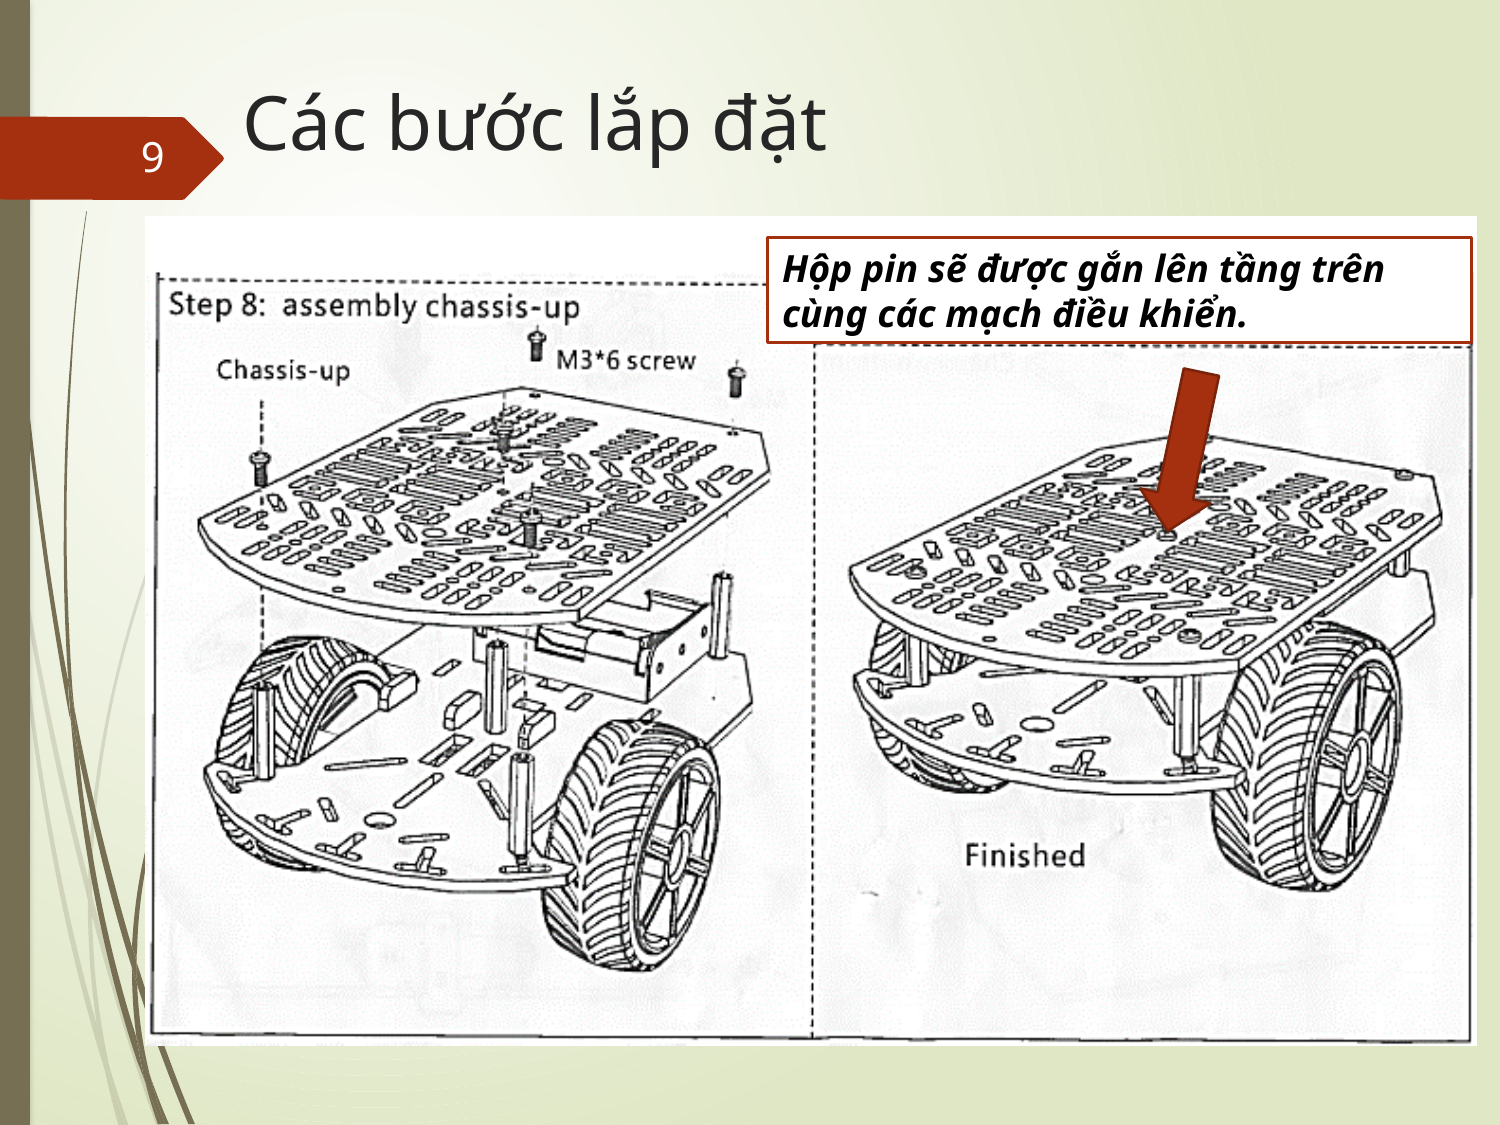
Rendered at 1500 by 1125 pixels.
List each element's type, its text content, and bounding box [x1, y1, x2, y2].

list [144, 216, 1477, 1047]
title Các bước lắp đặt [227, 68, 1308, 215]
slide_number 9 [83, 129, 180, 190]
